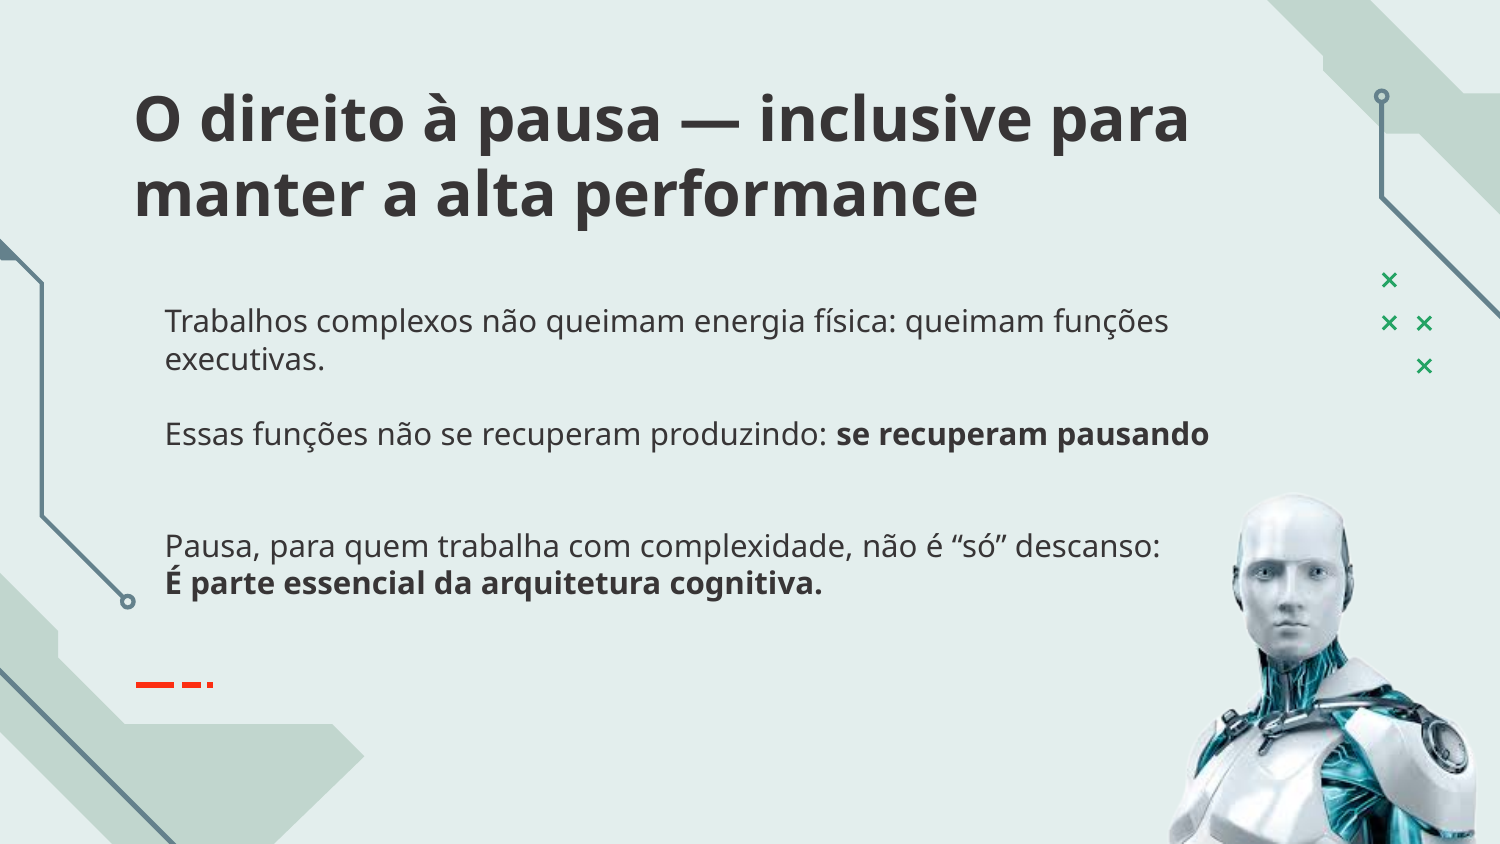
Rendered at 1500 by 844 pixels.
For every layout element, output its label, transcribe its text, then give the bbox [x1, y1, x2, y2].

title O direito à pausa — inclusive para manter a alta performance [118, 63, 1382, 161]
text_box Trabalhos complexos não queimam energia física: queimam funções executivas. Essas funções não se recuperam produzindo: se recuperam pausando Pausa, para quem trabalha com complexidade, não é “só” descanso: É parte essencial da arquitetura cognitiva. [149, 286, 1285, 709]
picture [1148, 491, 1500, 844]
